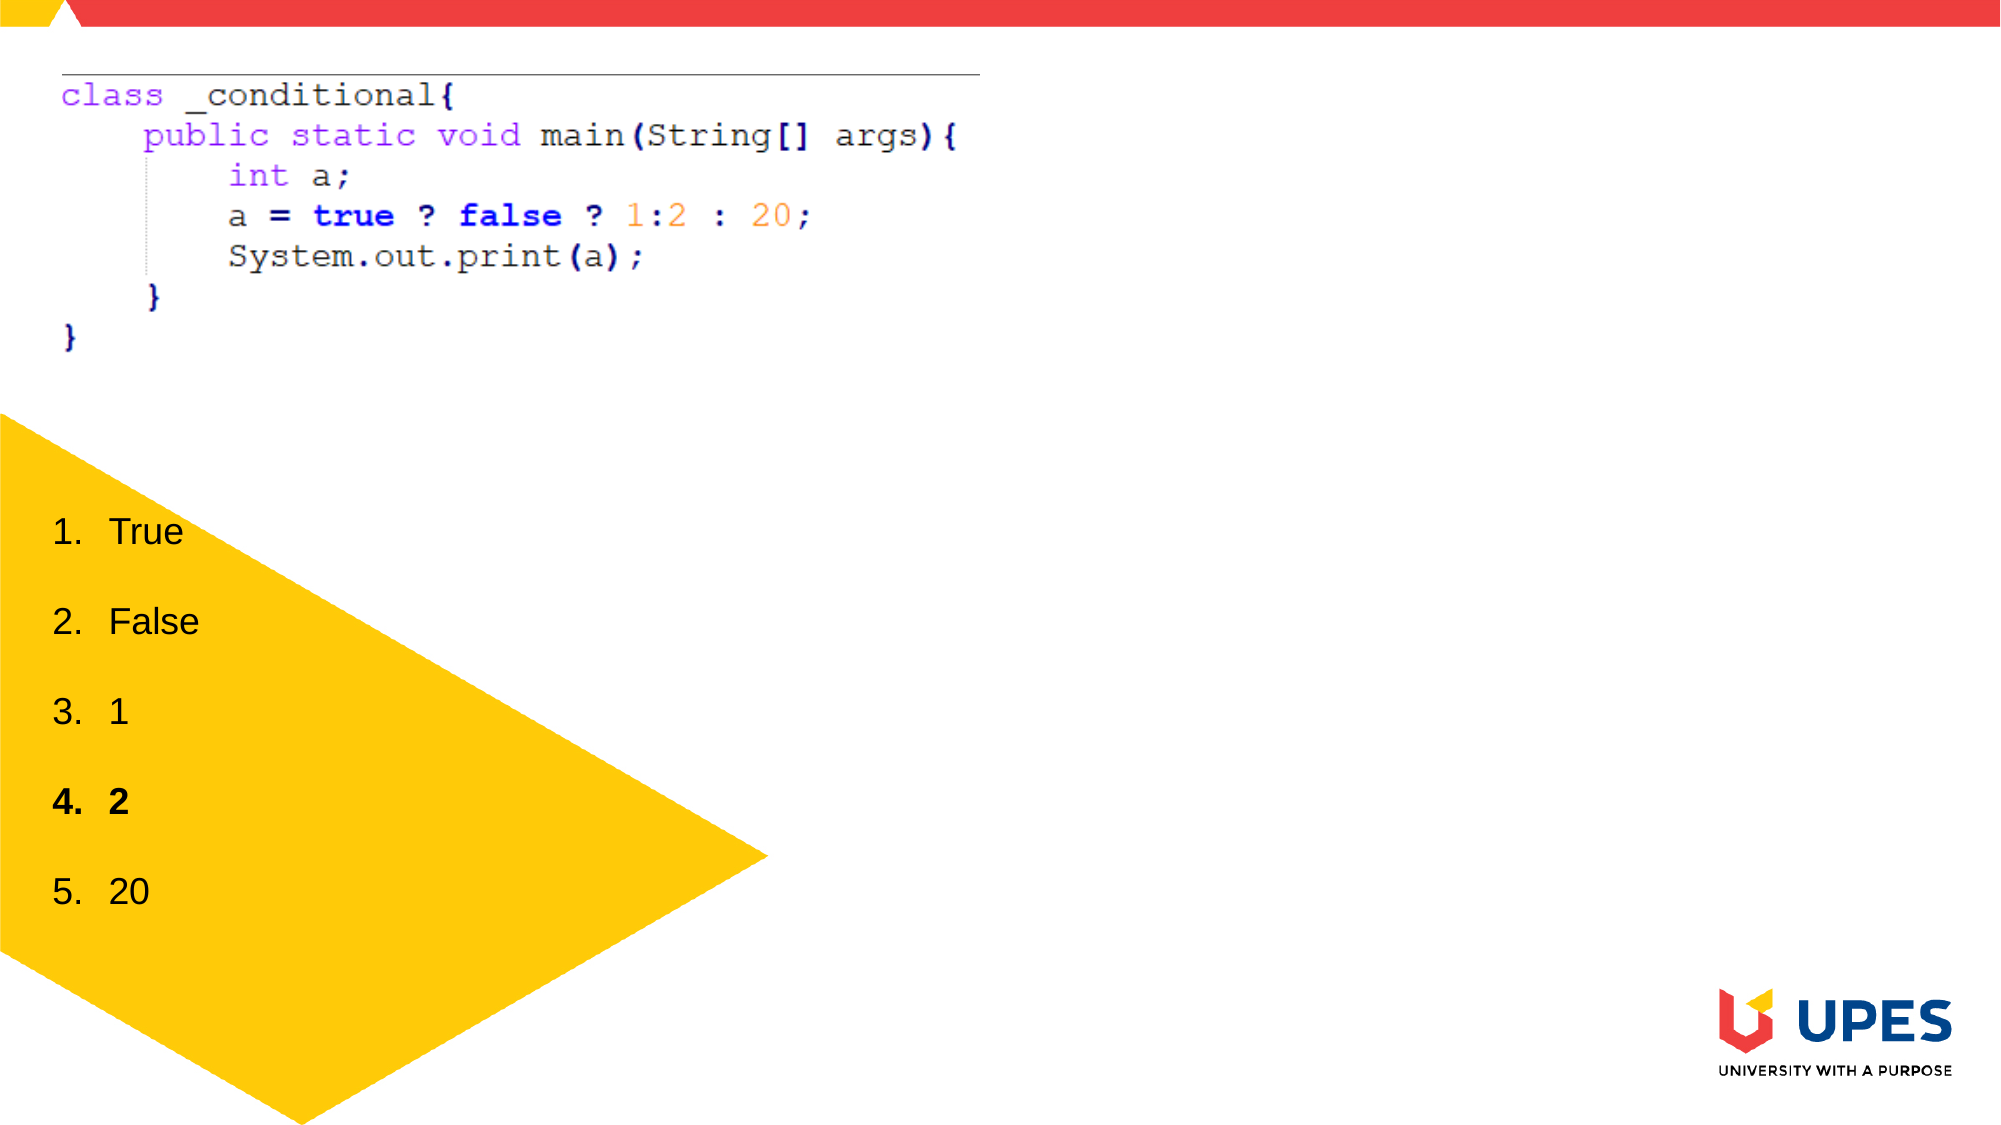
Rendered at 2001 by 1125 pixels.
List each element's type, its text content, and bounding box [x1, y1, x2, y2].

picture [0, 0, 2001, 1125]
text_box True False 1 2 20 [37, 499, 763, 920]
